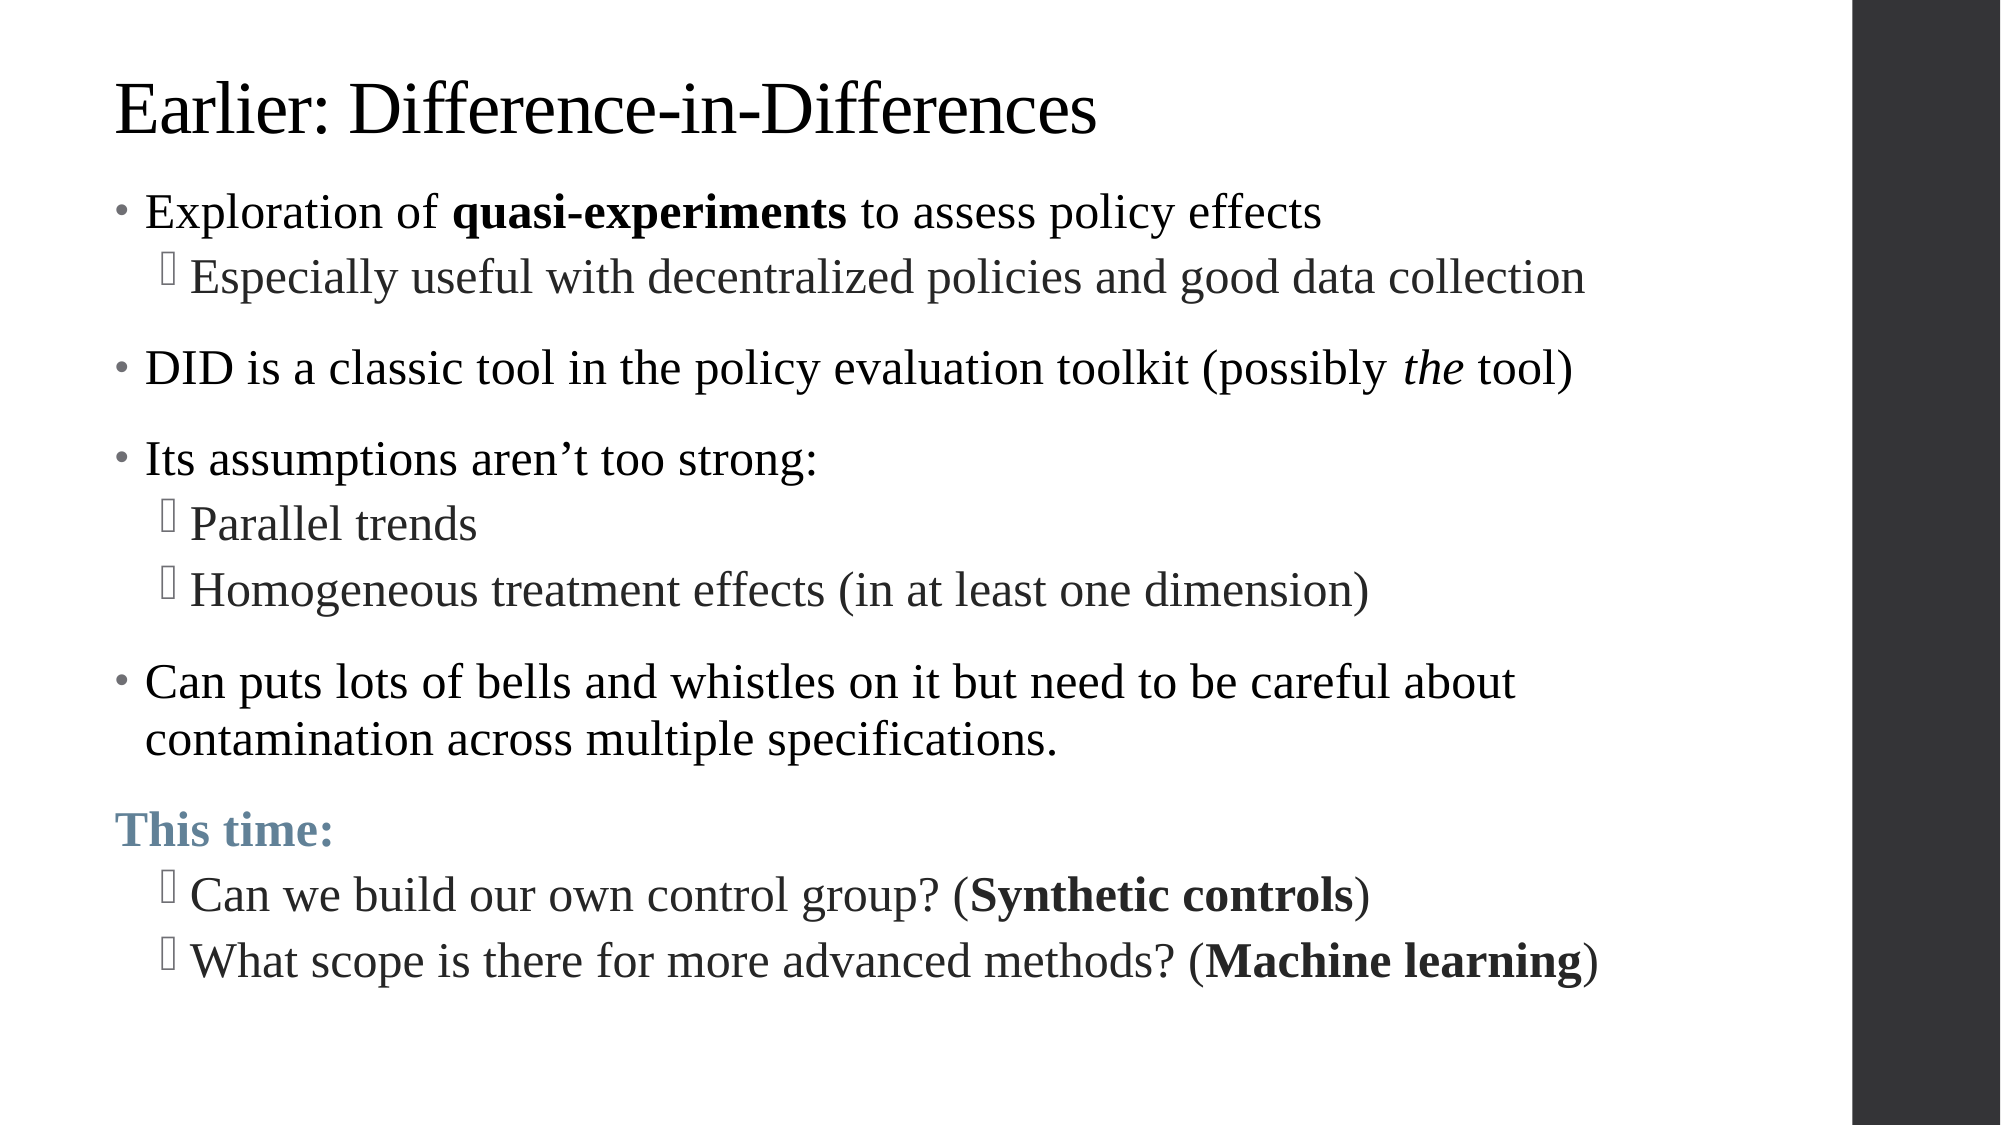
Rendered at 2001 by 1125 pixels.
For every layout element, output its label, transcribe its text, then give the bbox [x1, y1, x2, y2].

list Exploration of quasi-experiments to assess policy effects Especially useful with decentralized policies and good data collection DID is a classic tool in the policy evaluation toolkit (possibly the tool) Its assumptions aren’t too strong: Parallel trends Homogeneous treatment effects (in at least one dimension) Can puts lots of bells and whistles on it but need to be careful about contamination across multiple specifications. This time: Can we build our own control group? (Synthetic controls) What scope is there for more advanced methods? (Machine learning) [99, 174, 1825, 1019]
title Earlier: Difference-in-Differences [99, 55, 1813, 158]
